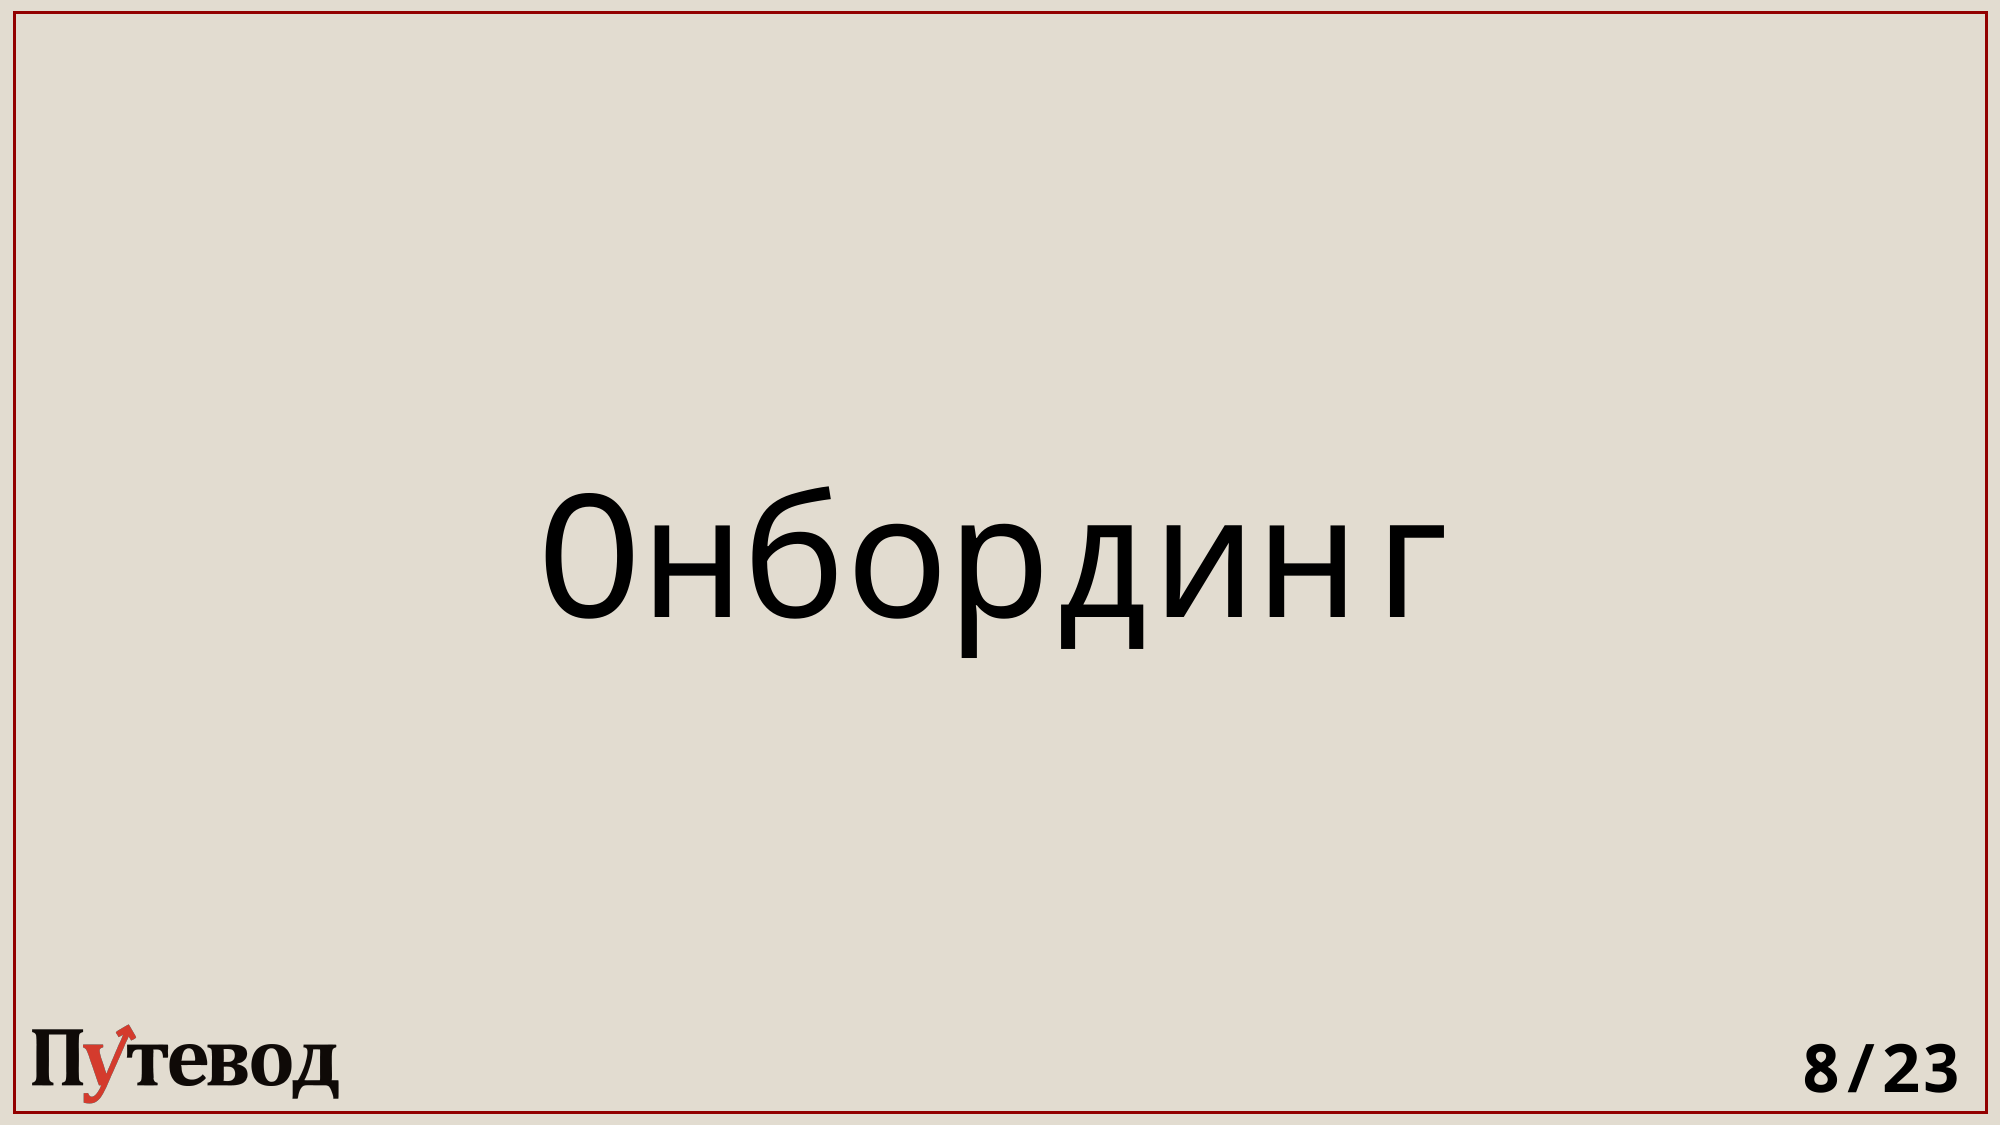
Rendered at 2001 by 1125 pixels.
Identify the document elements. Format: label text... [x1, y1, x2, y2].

text_box [13, 11, 1988, 1114]
picture [23, 1020, 347, 1114]
text_box Онбординг [82, 457, 1918, 667]
